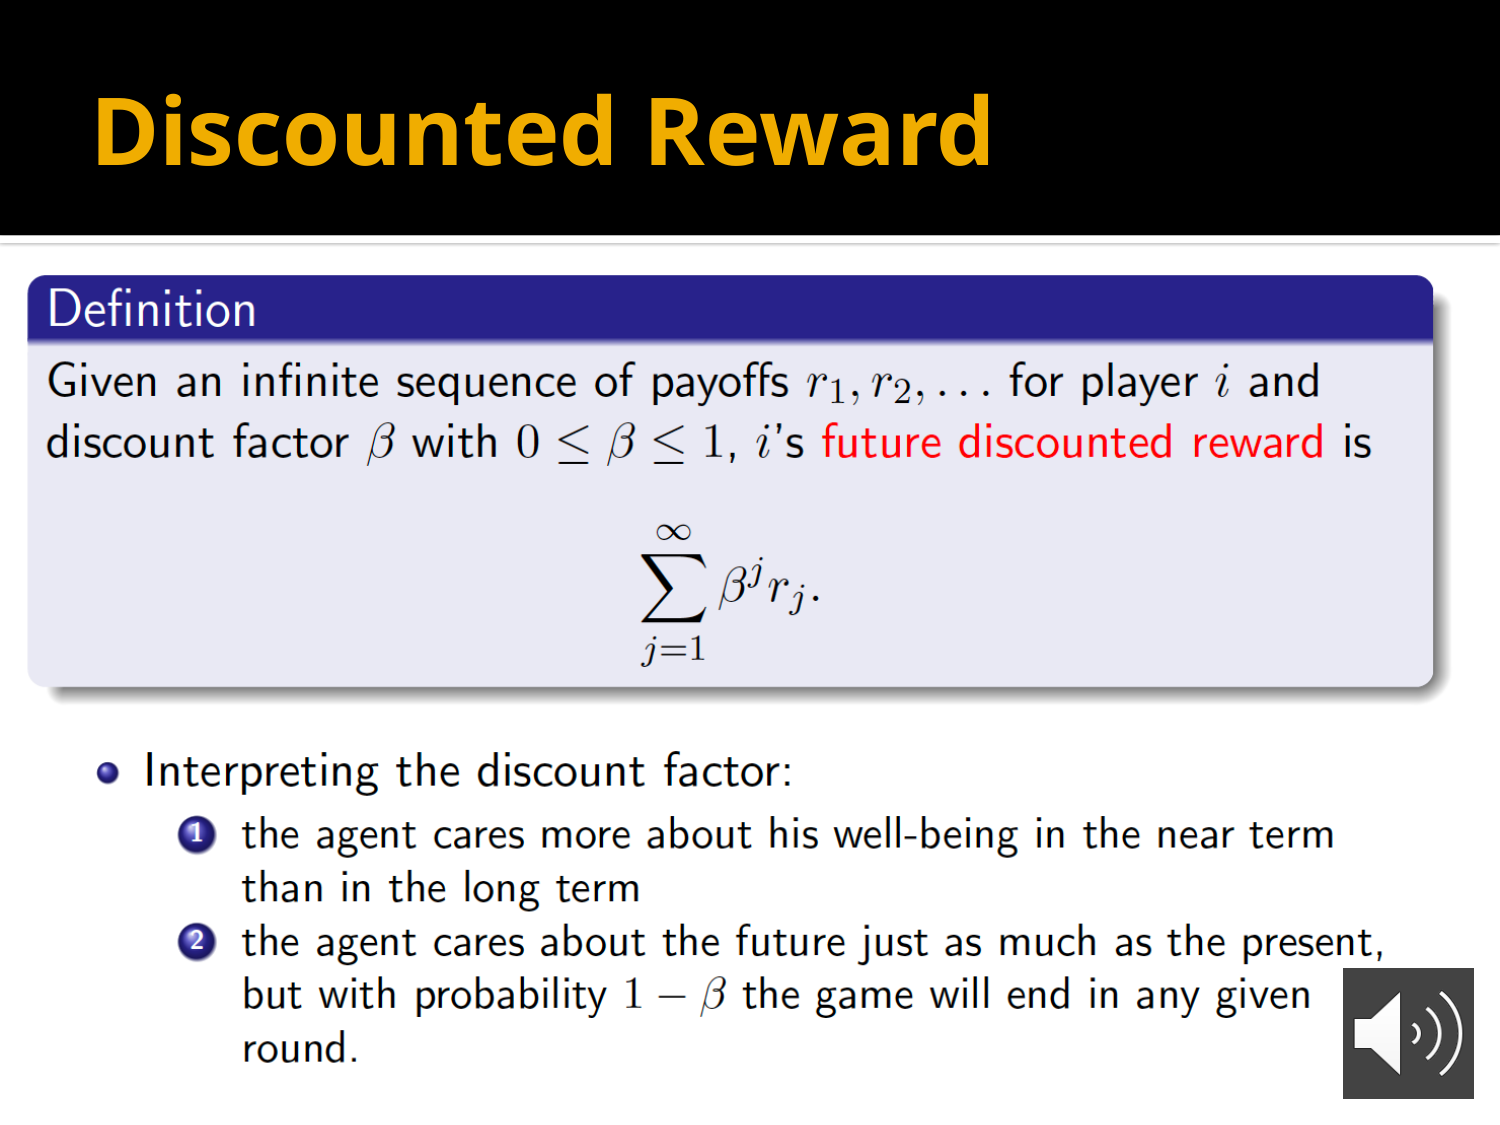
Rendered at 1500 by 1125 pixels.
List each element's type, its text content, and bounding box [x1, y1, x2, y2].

picture [0, 261, 1500, 1100]
title Discounted Reward [75, 25, 1425, 231]
